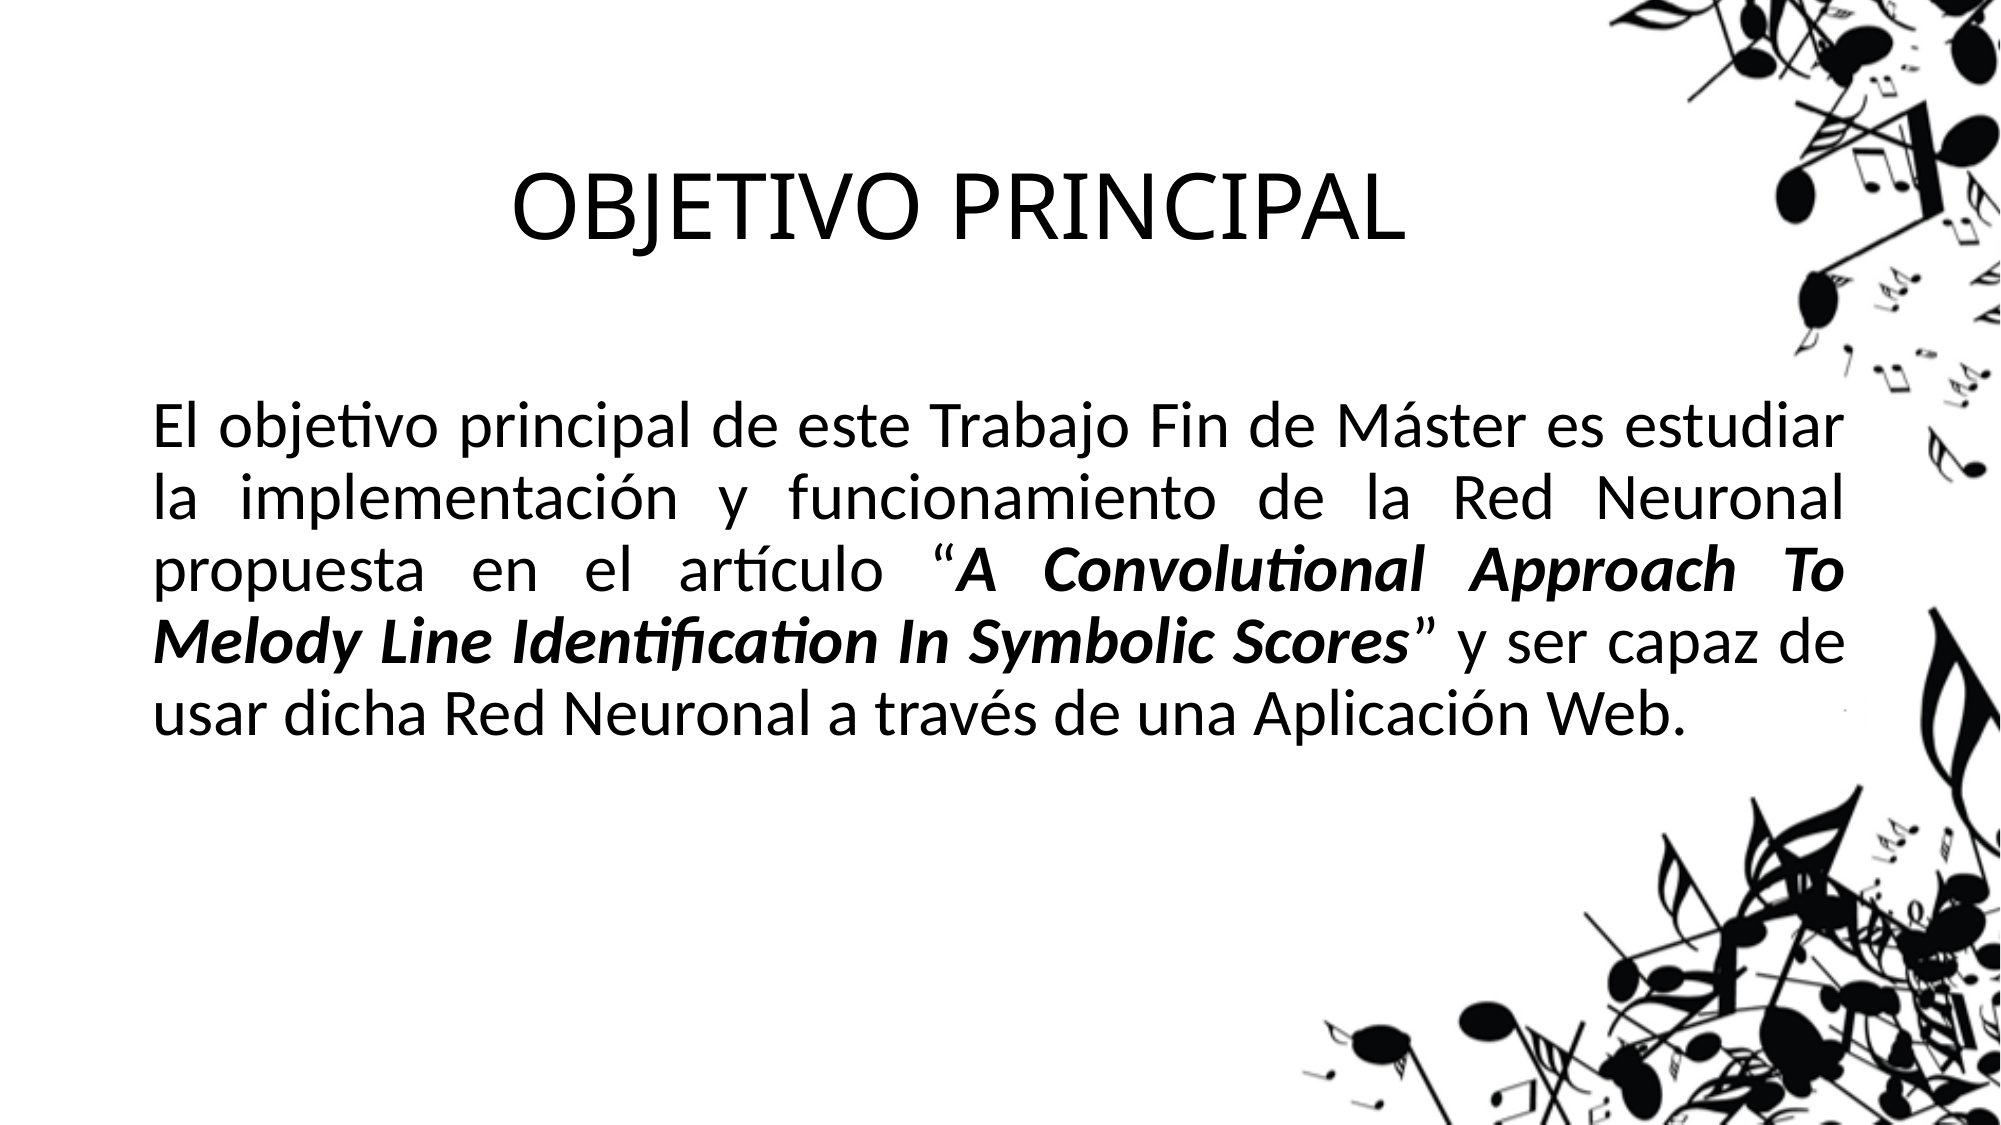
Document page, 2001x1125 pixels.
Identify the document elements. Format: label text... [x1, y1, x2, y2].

list El objetivo principal de este Trabajo Fin de Máster es estudiar la implementación y funcionamiento de la Red Neuronal propuesta en el artículo “A Convolutional Approach To Melody Line Identification In Symbolic Scores” y ser capaz de usar dicha Red Neuronal a través de una Aplicación Web. [137, 382, 1863, 749]
picture [0, 0, 2001, 1125]
title OBJETIVO PRINCIPAL [494, 209, 1506, 320]
